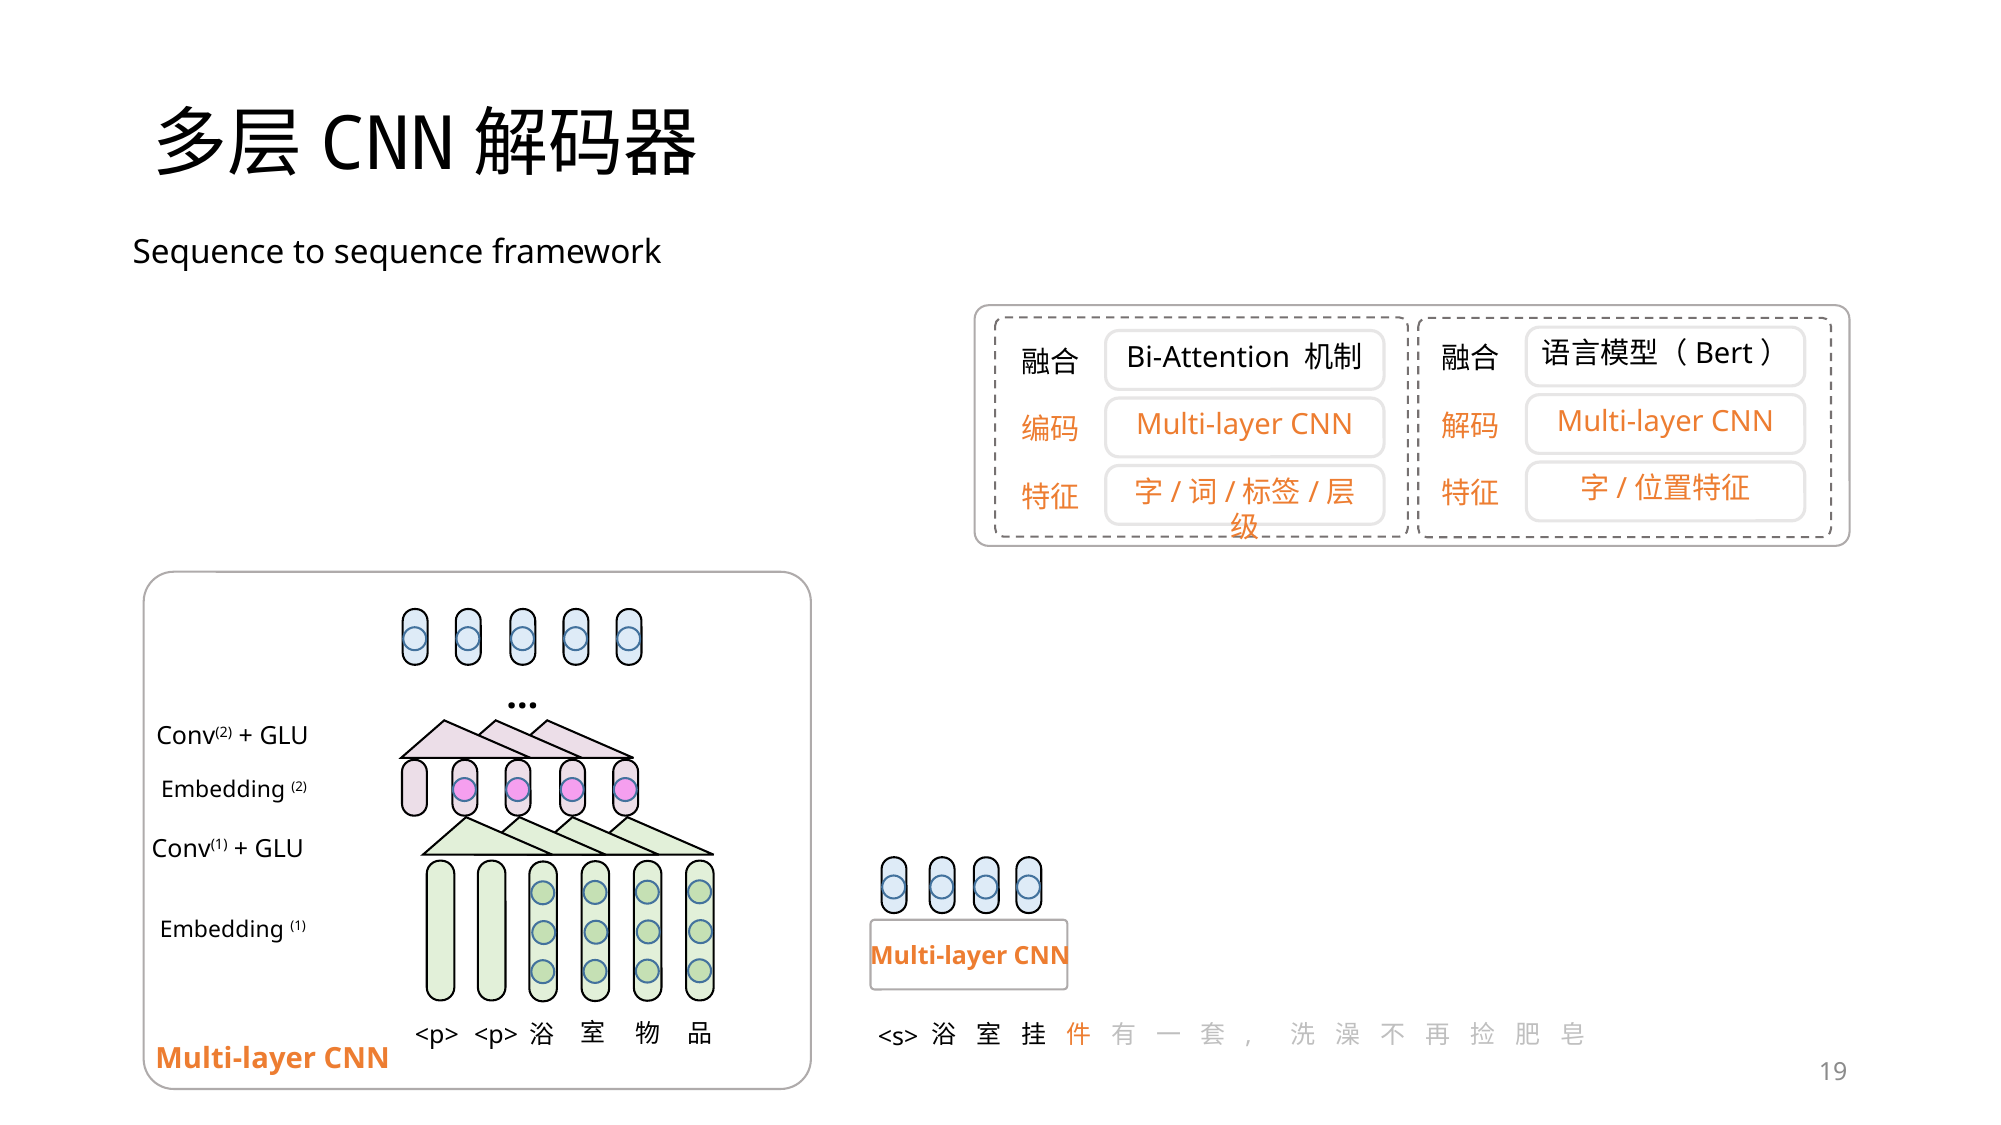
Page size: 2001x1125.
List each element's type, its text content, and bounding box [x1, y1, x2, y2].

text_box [401, 720, 634, 758]
text_box [1417, 316, 1833, 539]
text_box [1105, 381, 1385, 391]
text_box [560, 759, 586, 816]
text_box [505, 759, 531, 816]
text_box [1525, 403, 1806, 455]
text_box 字/词/标签/层级 [1105, 465, 1385, 551]
text_box 字/位置特征 [1526, 462, 1805, 512]
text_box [881, 857, 907, 914]
text_box Multi-layer CNN [1526, 394, 1805, 445]
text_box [613, 759, 639, 816]
text_box 特征 [1426, 467, 1516, 517]
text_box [973, 857, 999, 914]
text_box [1525, 335, 1806, 387]
text_box [869, 977, 1069, 991]
slide_number 19 [1412, 1042, 1863, 1103]
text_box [929, 857, 955, 914]
text_box Sequence to sequence framework [117, 222, 678, 278]
text_box [869, 918, 1069, 932]
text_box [1016, 857, 1042, 914]
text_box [402, 608, 642, 665]
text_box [452, 759, 478, 816]
text_box 融合 [1006, 335, 1095, 386]
text_box Multi-layer CNN [855, 932, 1086, 977]
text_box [426, 860, 742, 1056]
text_box <s> [863, 1012, 934, 1058]
text_box 编码 [1006, 402, 1095, 453]
text_box 语言模型（Bert） [1526, 327, 1805, 377]
text_box Multi-layer CNN [1105, 398, 1385, 448]
text_box Bi-Attention 机制 [1105, 330, 1385, 381]
text_box 解码 [1426, 399, 1516, 450]
title 多层CNN解码器 [137, 59, 1863, 232]
text_box [1105, 448, 1385, 458]
text_box 融合 [1426, 332, 1516, 382]
text_box Conv(1) + GLU [136, 824, 142, 870]
text_box [994, 316, 1409, 538]
text_box [973, 304, 1851, 547]
text_box [1525, 470, 1806, 522]
text_box [142, 570, 812, 1091]
text_box Multi-layer CNN [140, 1031, 405, 1082]
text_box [916, 1010, 1601, 1057]
